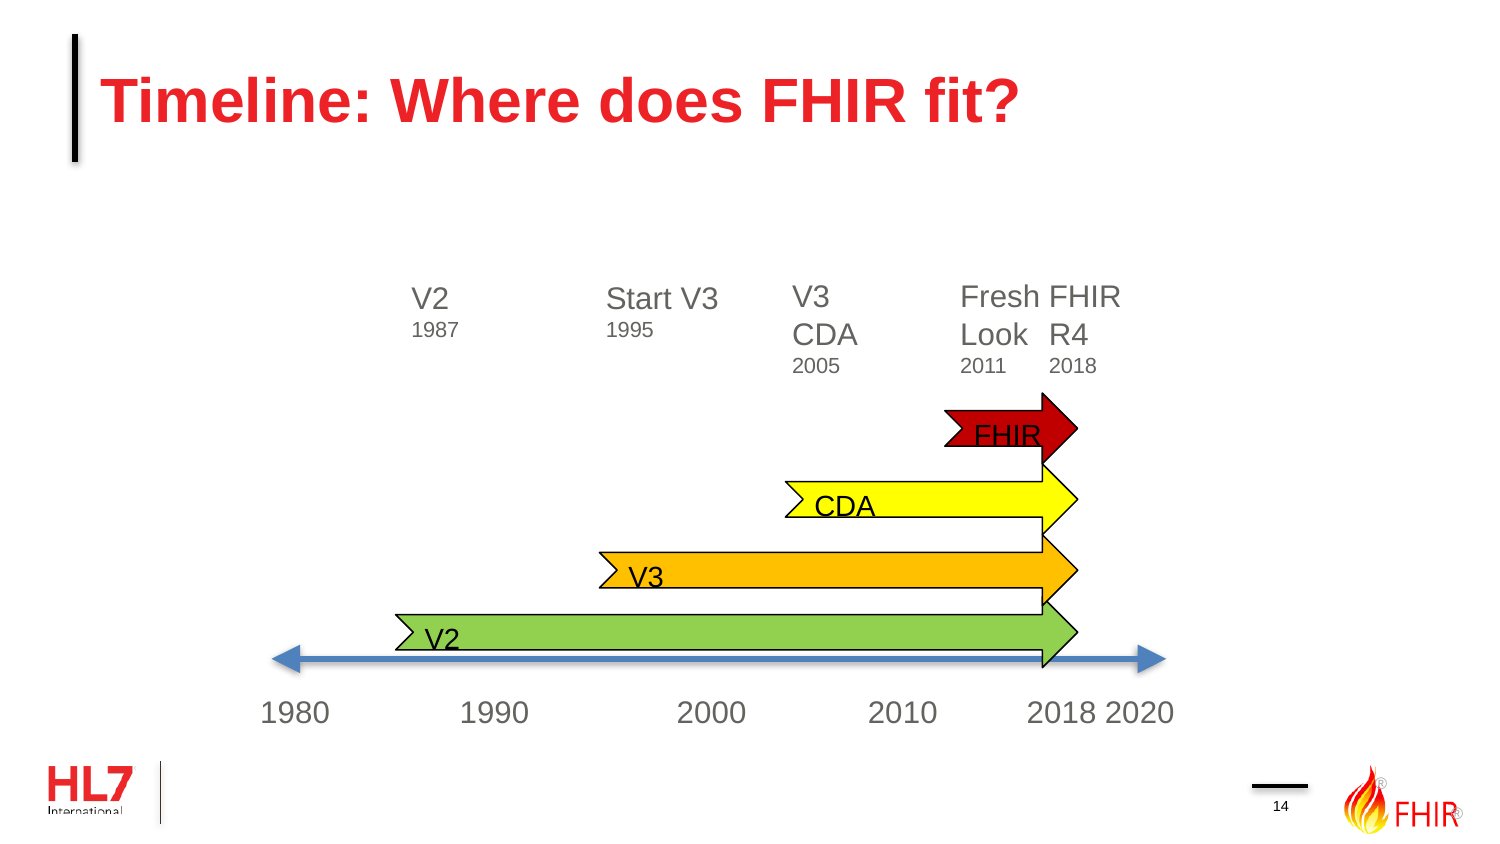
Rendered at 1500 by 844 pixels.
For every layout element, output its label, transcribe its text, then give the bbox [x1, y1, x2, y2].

slide_number 14 [1258, 786, 1304, 814]
text_box V2 1987 [396, 271, 475, 350]
text_box FHIR [944, 393, 1078, 464]
text_box 2010 [853, 685, 953, 738]
text_box 1990 [444, 685, 545, 738]
text_box FHIR R4 2018 [1034, 268, 1137, 385]
text_box Fresh Look 2011 [945, 268, 1034, 385]
text_box 2000 [661, 685, 762, 738]
text_box Start V3 1995 [591, 271, 734, 350]
title Timeline: Where does FHIR fit? [100, 33, 1451, 163]
text_box 1980 [245, 685, 346, 738]
text_box CDA [785, 464, 1078, 535]
picture [1339, 760, 1463, 837]
text_box 2018 [1011, 685, 1090, 738]
text_box 2020 [1090, 685, 1190, 738]
text_box V2 [395, 601, 1078, 657]
text_box V3 CDA 2005 [777, 268, 873, 385]
text_box V3 [599, 534, 1078, 606]
